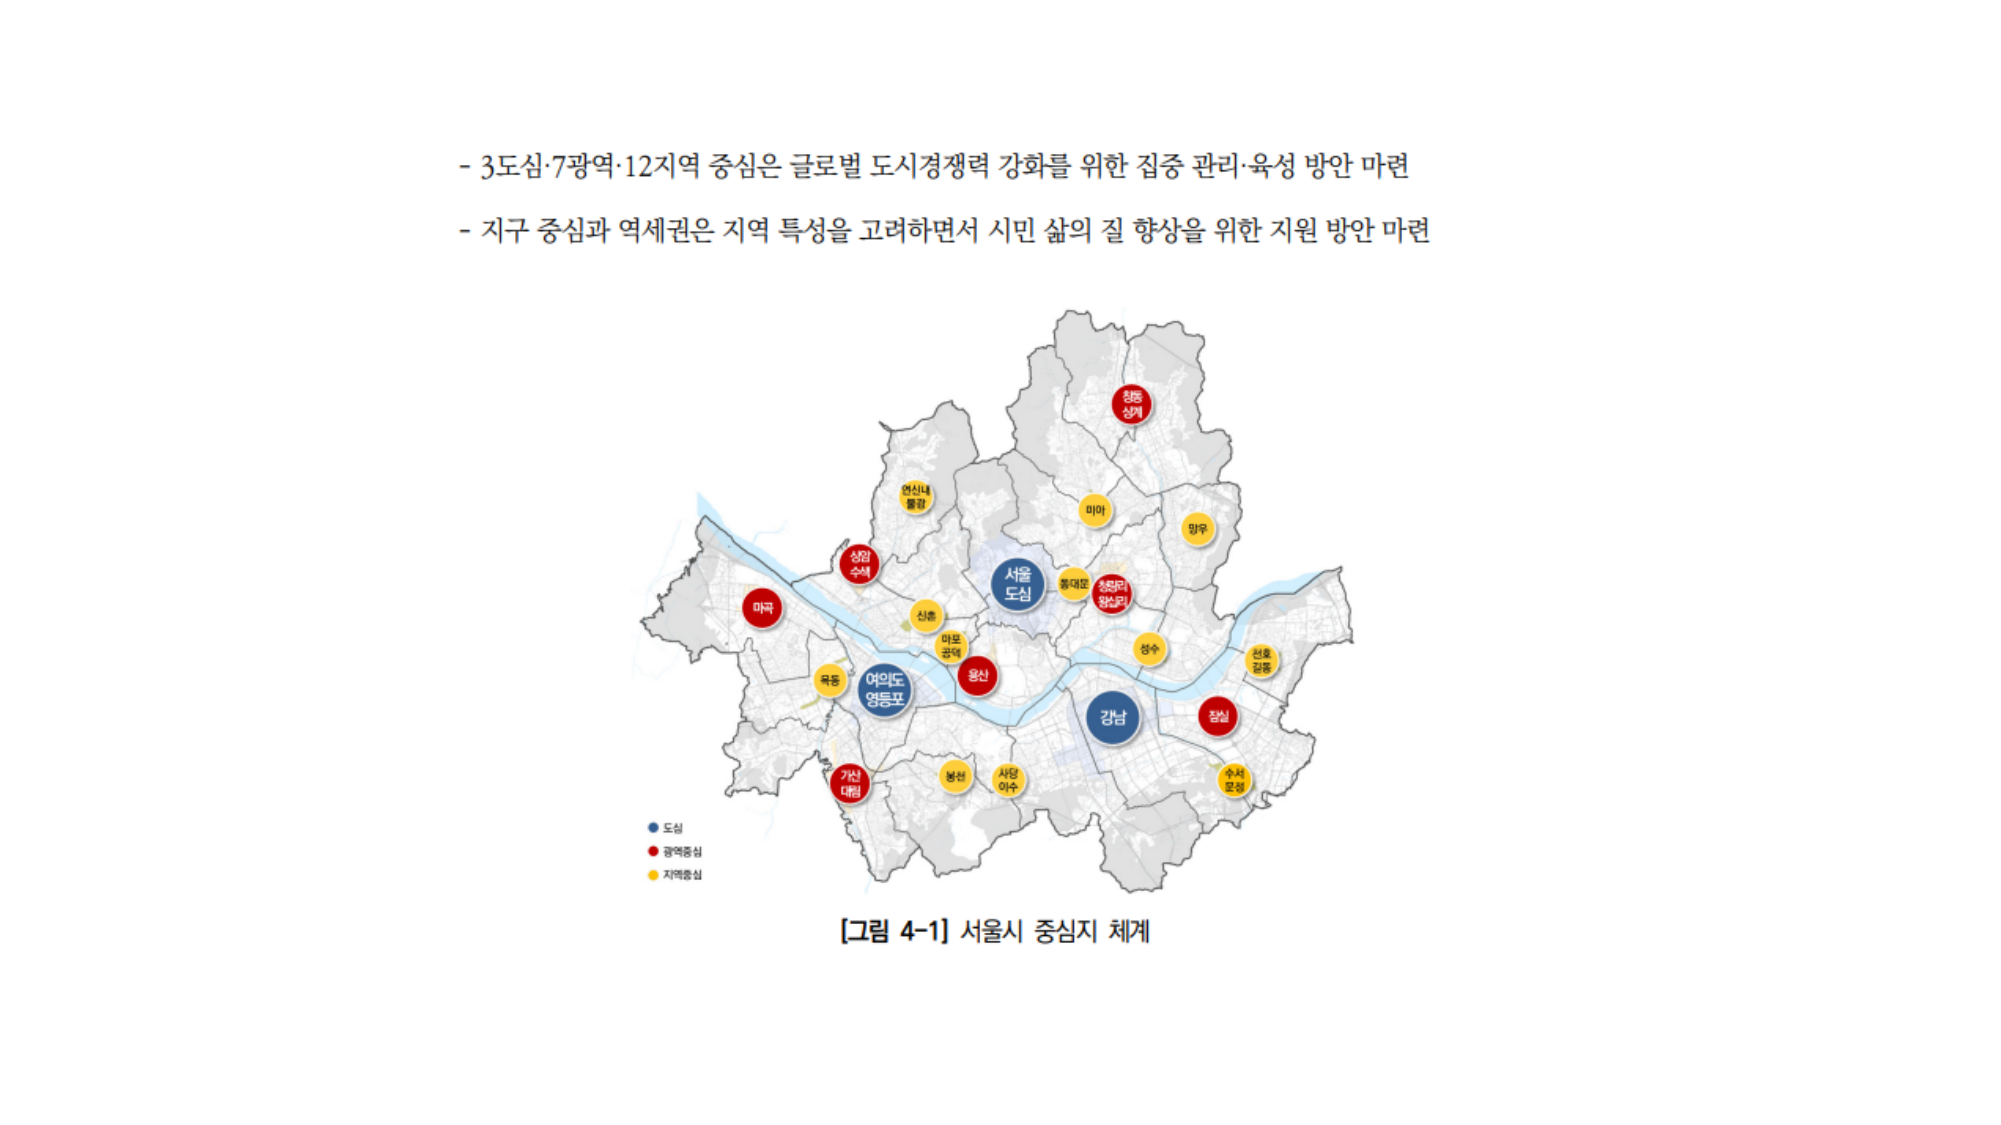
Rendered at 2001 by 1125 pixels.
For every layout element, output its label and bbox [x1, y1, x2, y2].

list [437, 131, 1583, 1009]
